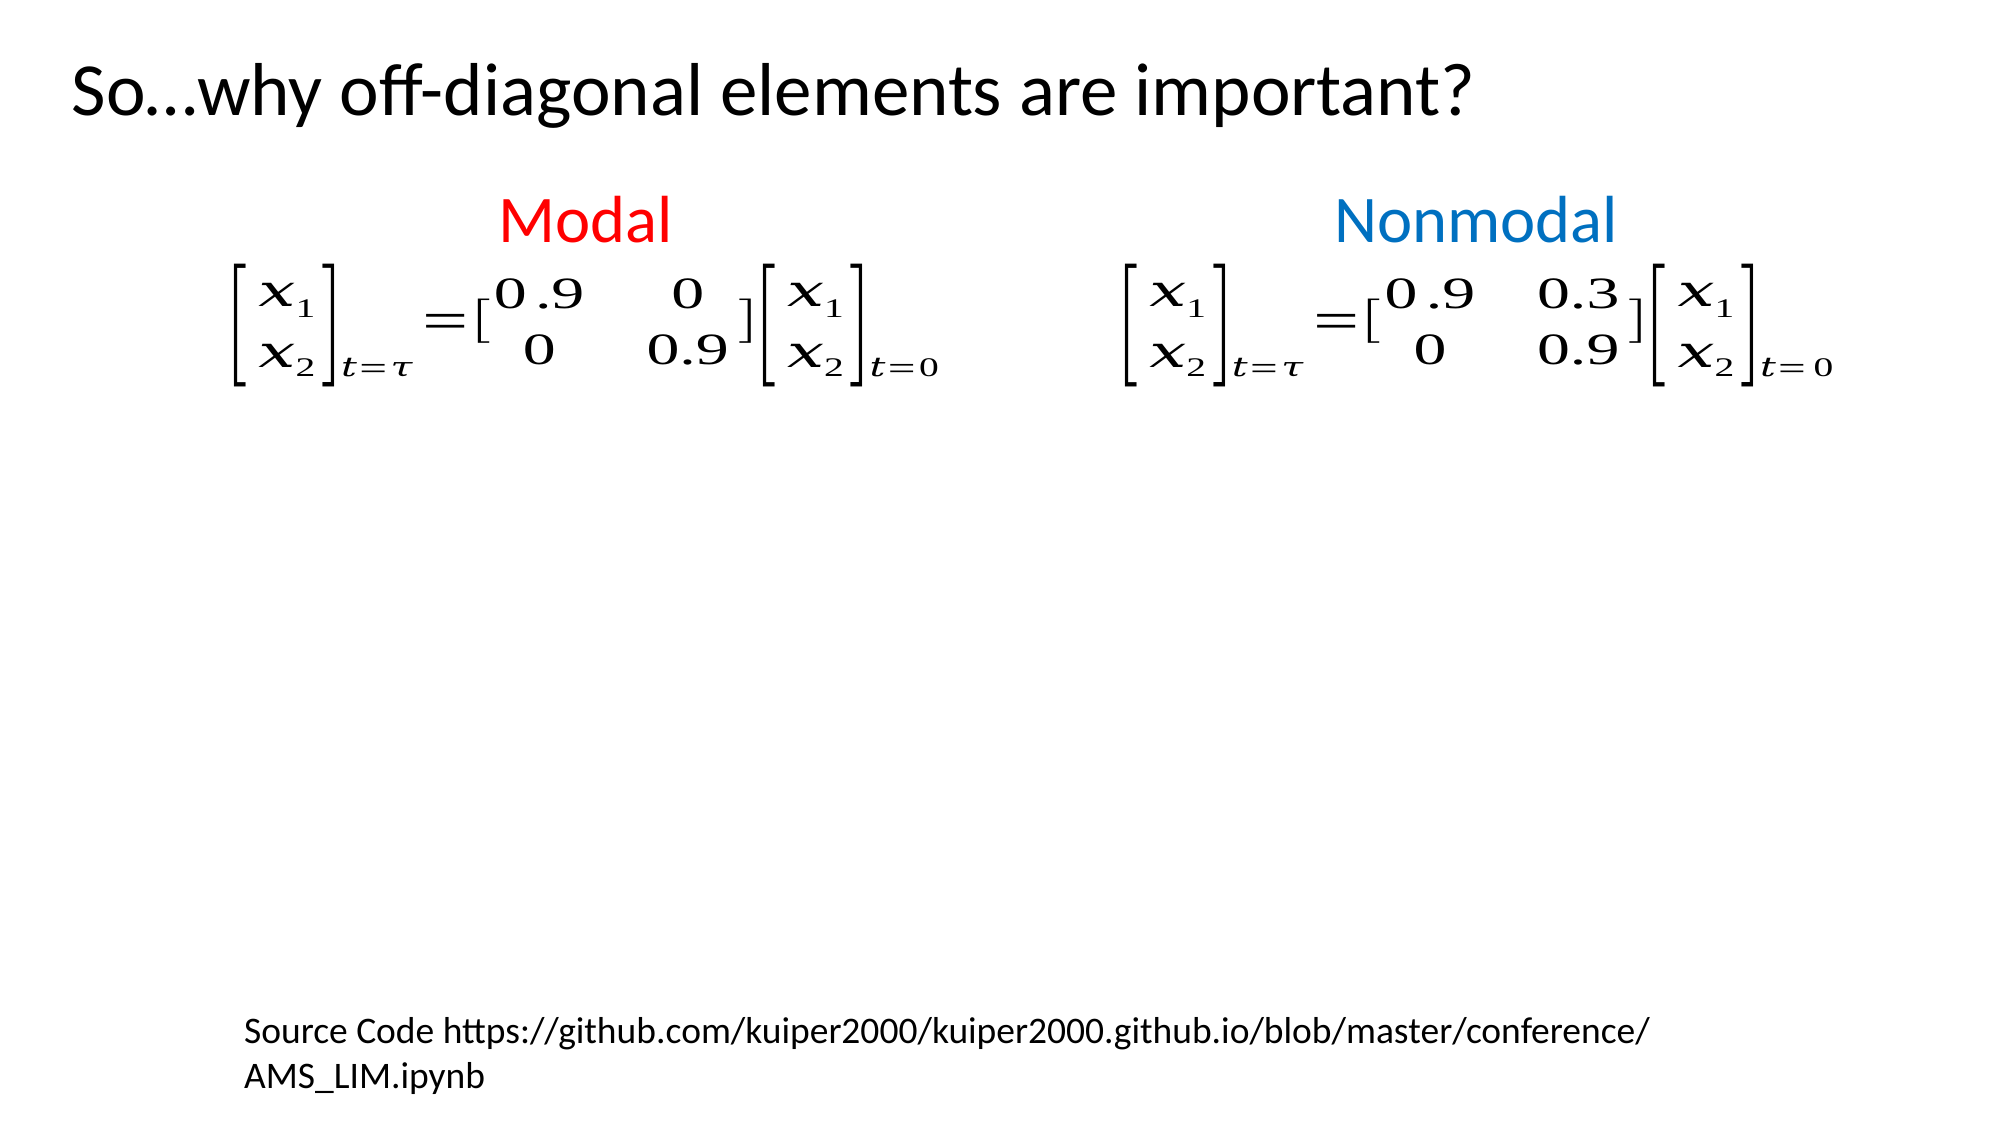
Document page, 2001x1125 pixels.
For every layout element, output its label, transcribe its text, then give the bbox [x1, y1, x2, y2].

text_box Modal [483, 168, 688, 263]
text_box So…why off-diagonal elements are important? [56, 33, 1492, 138]
text_box Nonmodal [1319, 168, 1634, 263]
text_box Source Code https://github.com/kuiper2000/kuiper2000.github.io/blob/master/conference/AMS_LIM.ipynb [229, 998, 1862, 1104]
